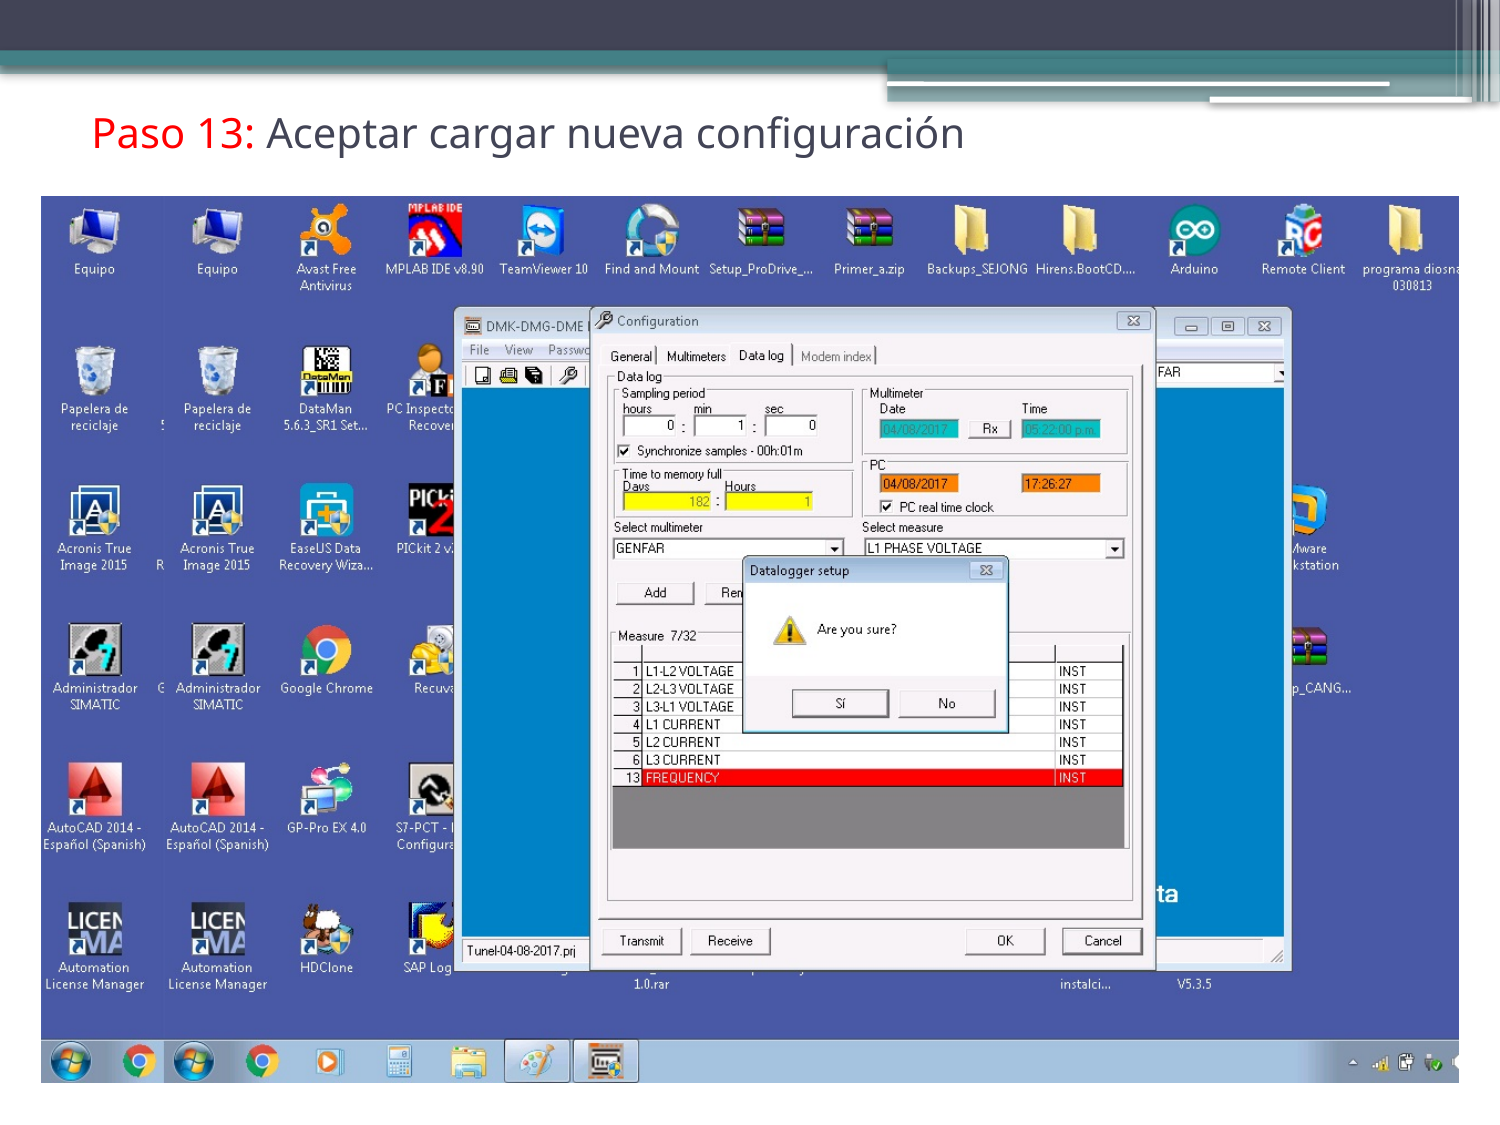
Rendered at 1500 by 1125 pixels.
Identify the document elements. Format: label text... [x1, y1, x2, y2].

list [41, 195, 1459, 1083]
title Paso 13: Aceptar cargar nueva configuración [76, 90, 1427, 173]
